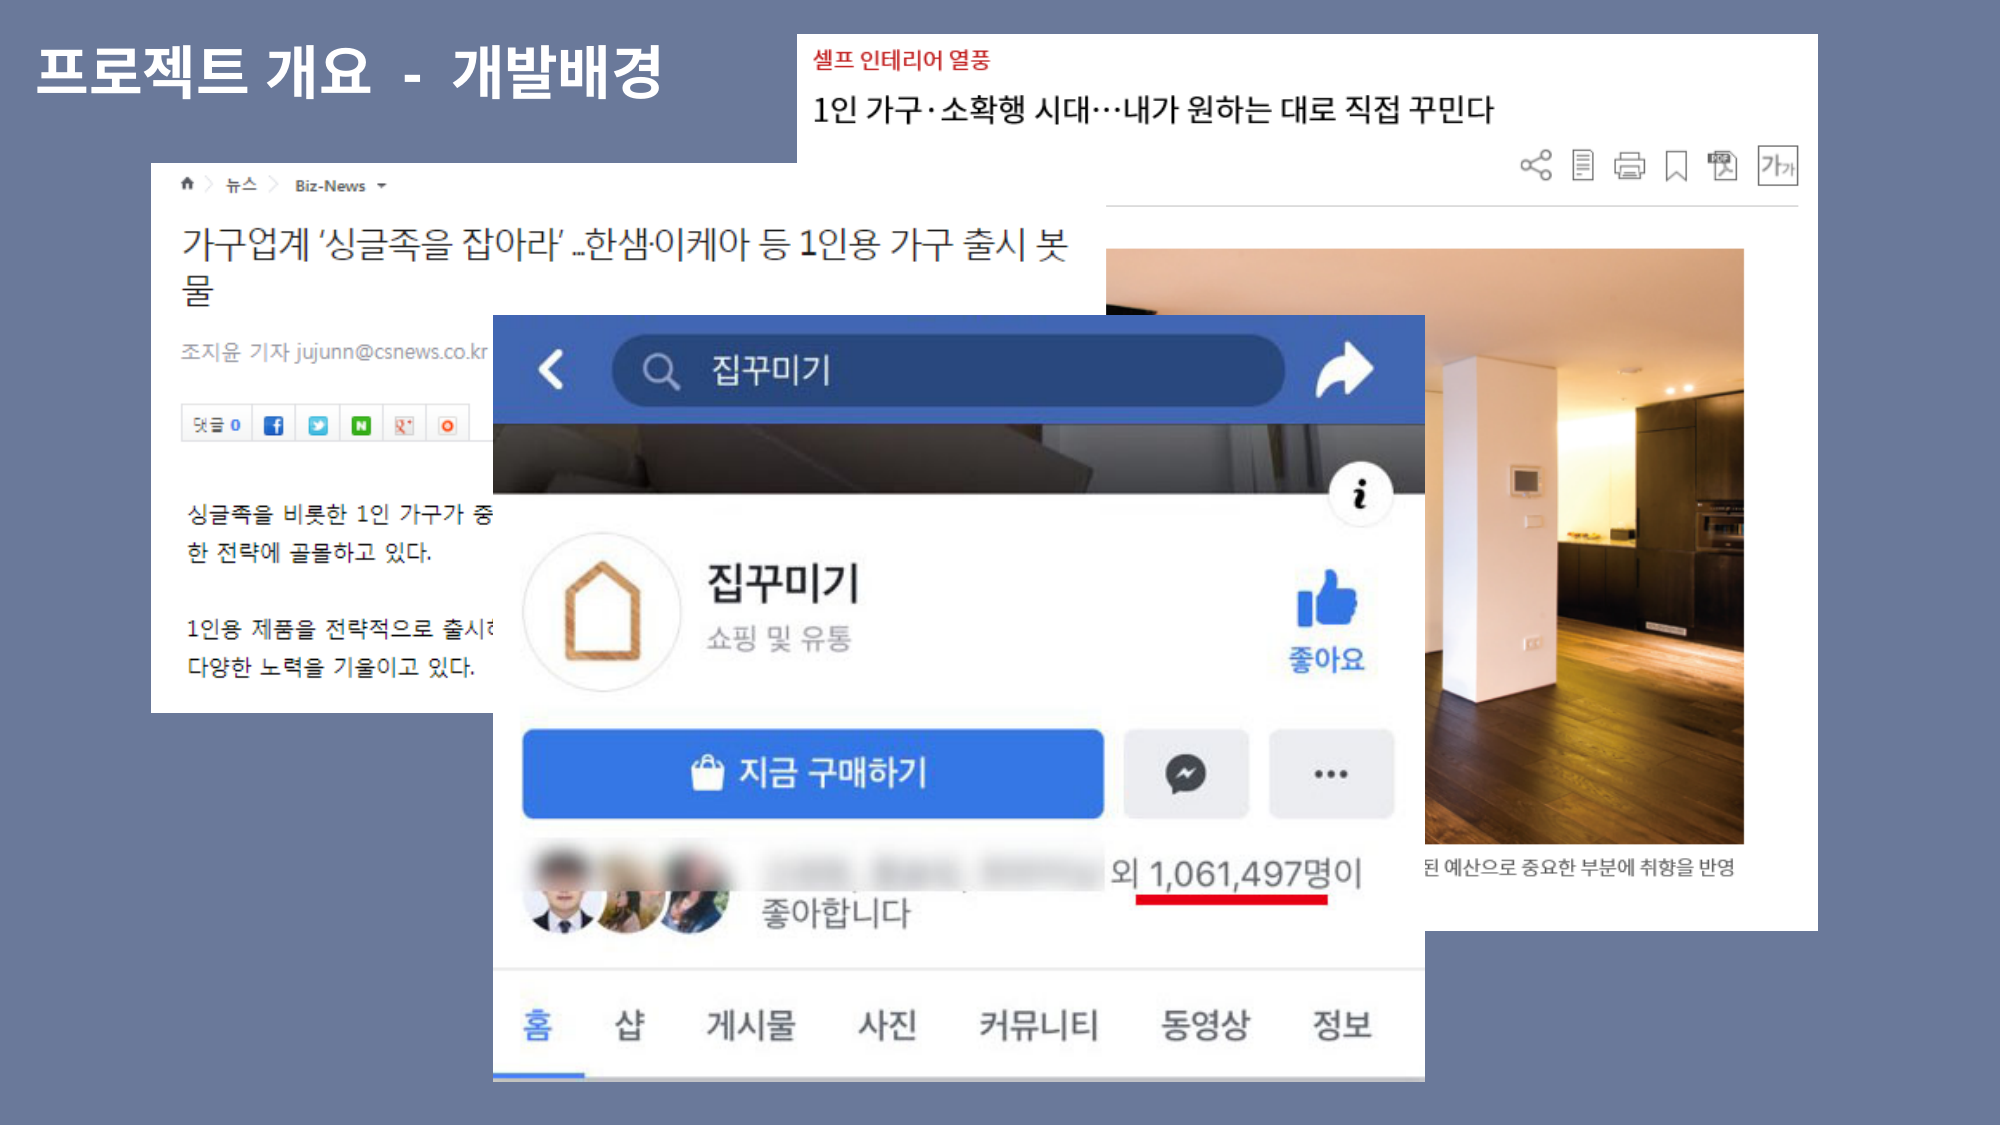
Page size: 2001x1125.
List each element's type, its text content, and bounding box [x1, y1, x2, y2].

text_box 프로젝트 개요 - 개발배경 [20, 28, 805, 114]
picture [151, 34, 1818, 1082]
